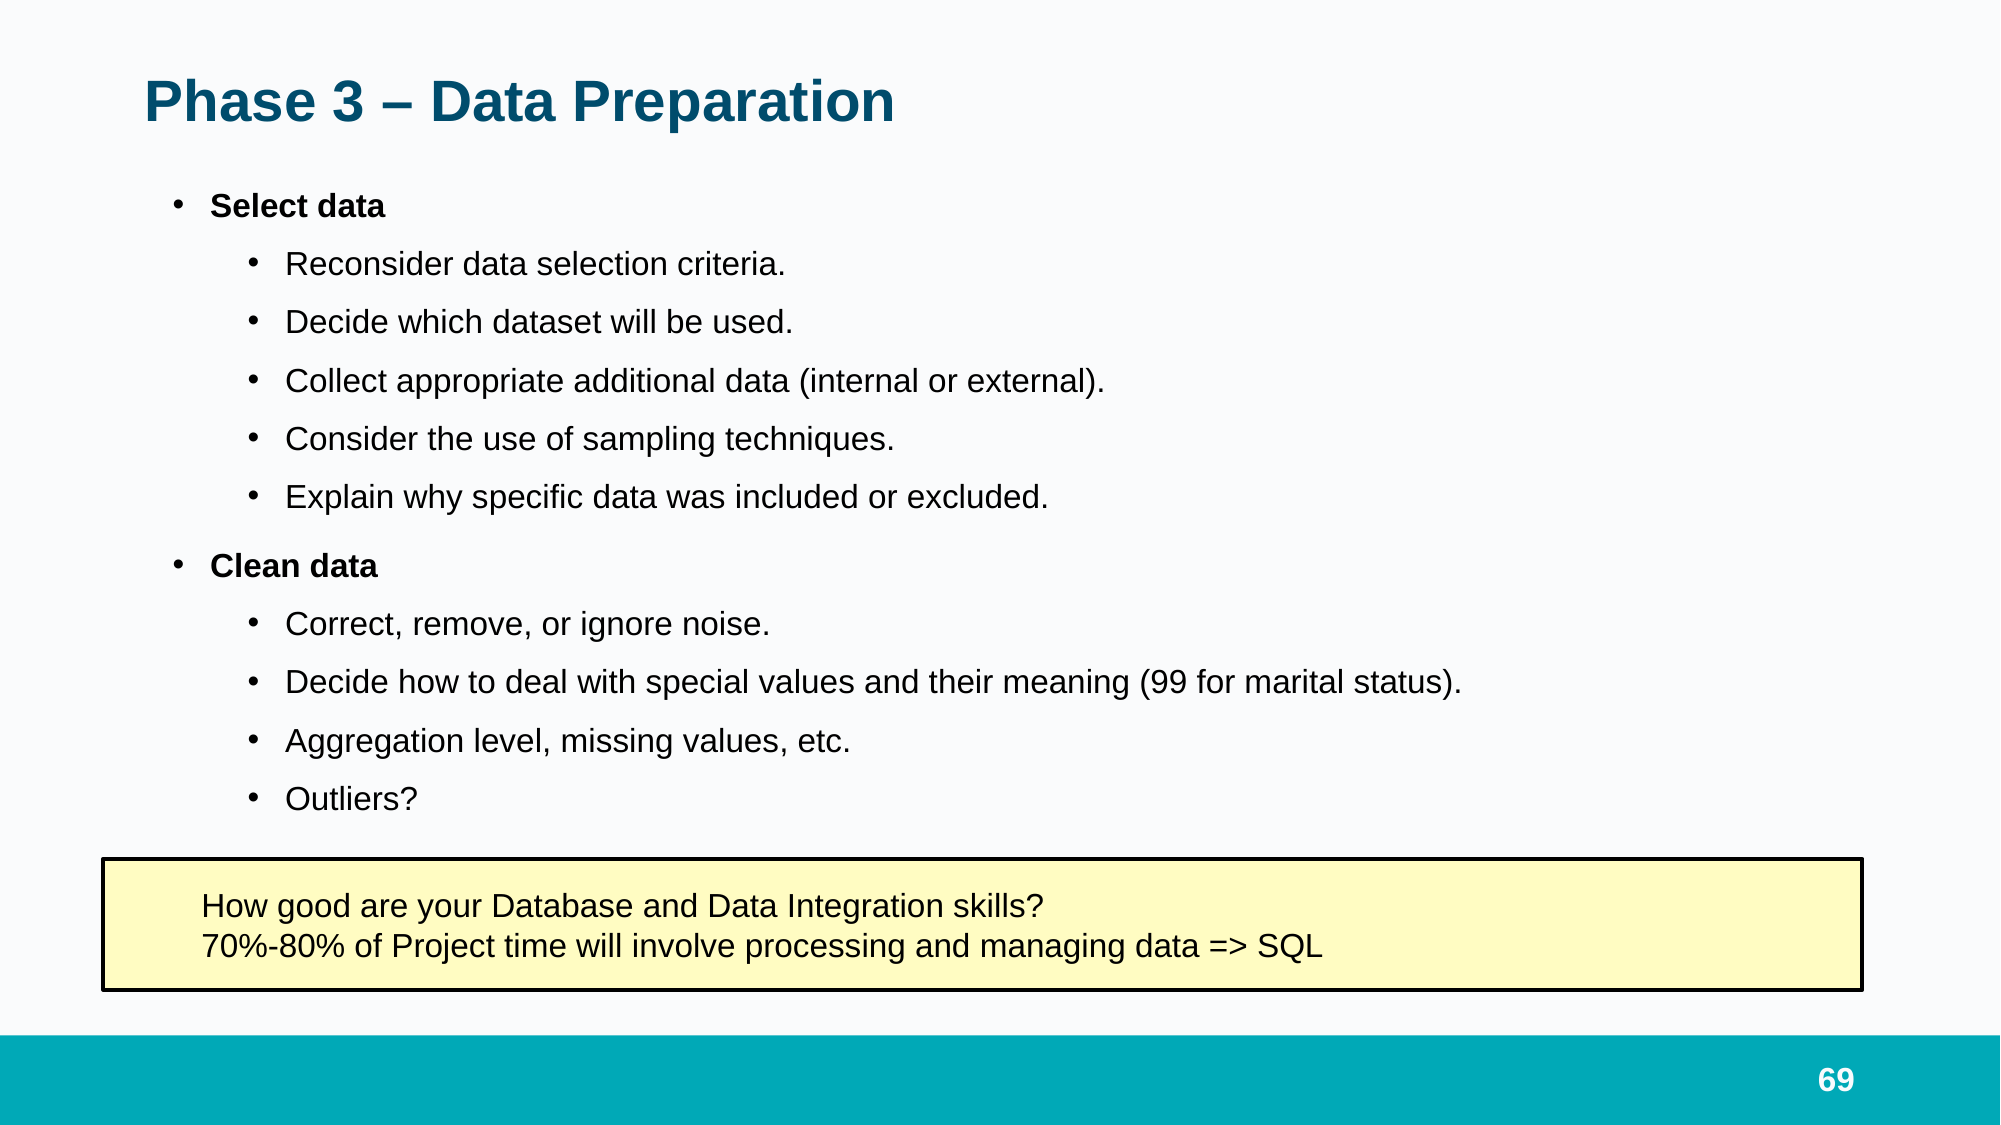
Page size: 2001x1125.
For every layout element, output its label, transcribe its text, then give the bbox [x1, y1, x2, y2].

slide_number 69 [1807, 1050, 1863, 1106]
list Select data Reconsider data selection criteria. Decide which dataset will be used. Collect appropriate additional data (internal or external). Consider the use of sampling techniques. Explain why specific data was included or excluded. Clean data Correct, remove, or ignore noise. Decide how to deal with special values and their meaning (99 for marital status). Aggregation level, missing values, etc. Outliers? [164, 168, 1836, 836]
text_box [103, 858, 1863, 990]
title Phase 3 – Data Preparation [136, 59, 1863, 146]
